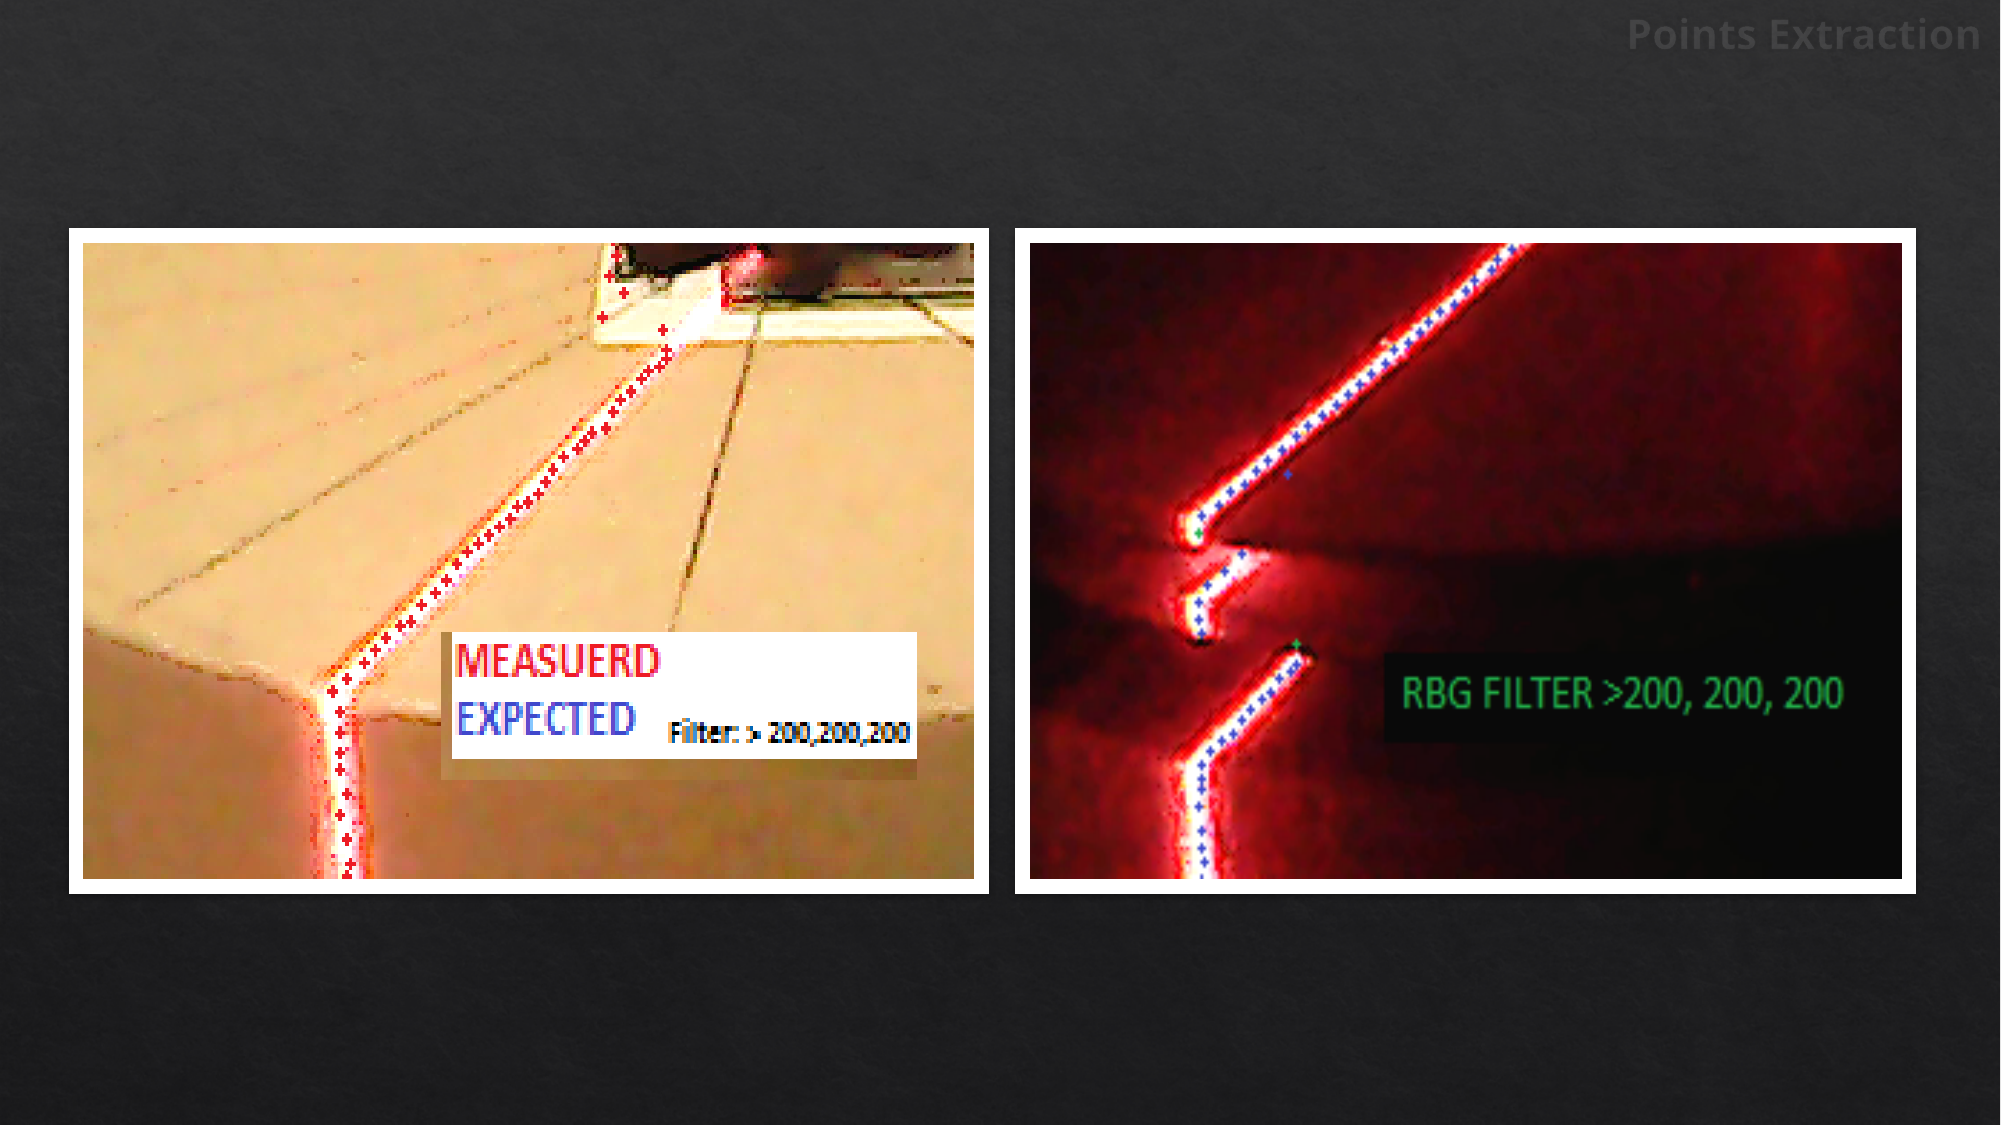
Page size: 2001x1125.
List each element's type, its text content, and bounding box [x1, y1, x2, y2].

picture [83, 242, 975, 880]
picture [1029, 242, 1902, 880]
subtitle Points Extraction [1029, 0, 2000, 173]
